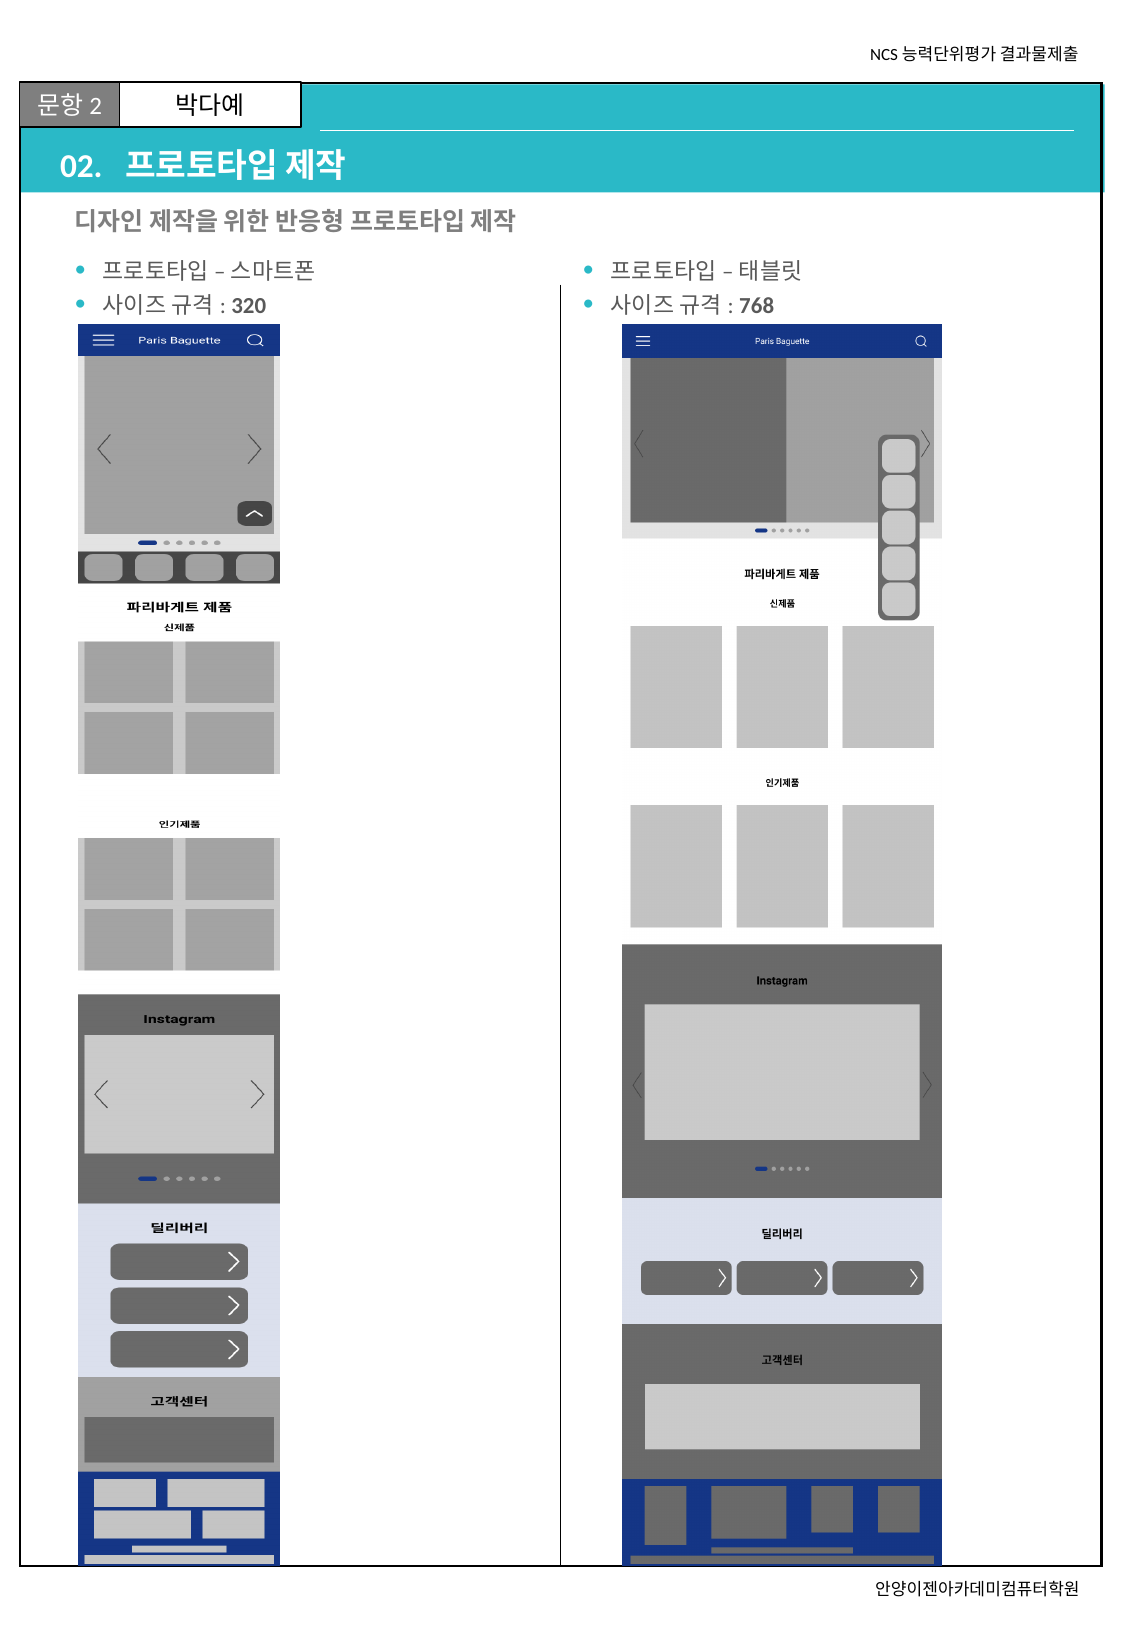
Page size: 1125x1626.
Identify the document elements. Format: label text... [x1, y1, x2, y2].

title 02. 프로토타입 제작 [45, 141, 1073, 193]
picture [78, 324, 280, 1566]
picture [621, 324, 942, 1566]
subtitle 디자인 제작을 위한 반응형 프로토타입 제작 [59, 202, 1076, 243]
list 프로토타입 – 스마트폰 사이즈 규격: 320 [59, 249, 529, 325]
list 프로토타입 – 태블릿 사이즈 규격: 768 [567, 249, 1037, 325]
